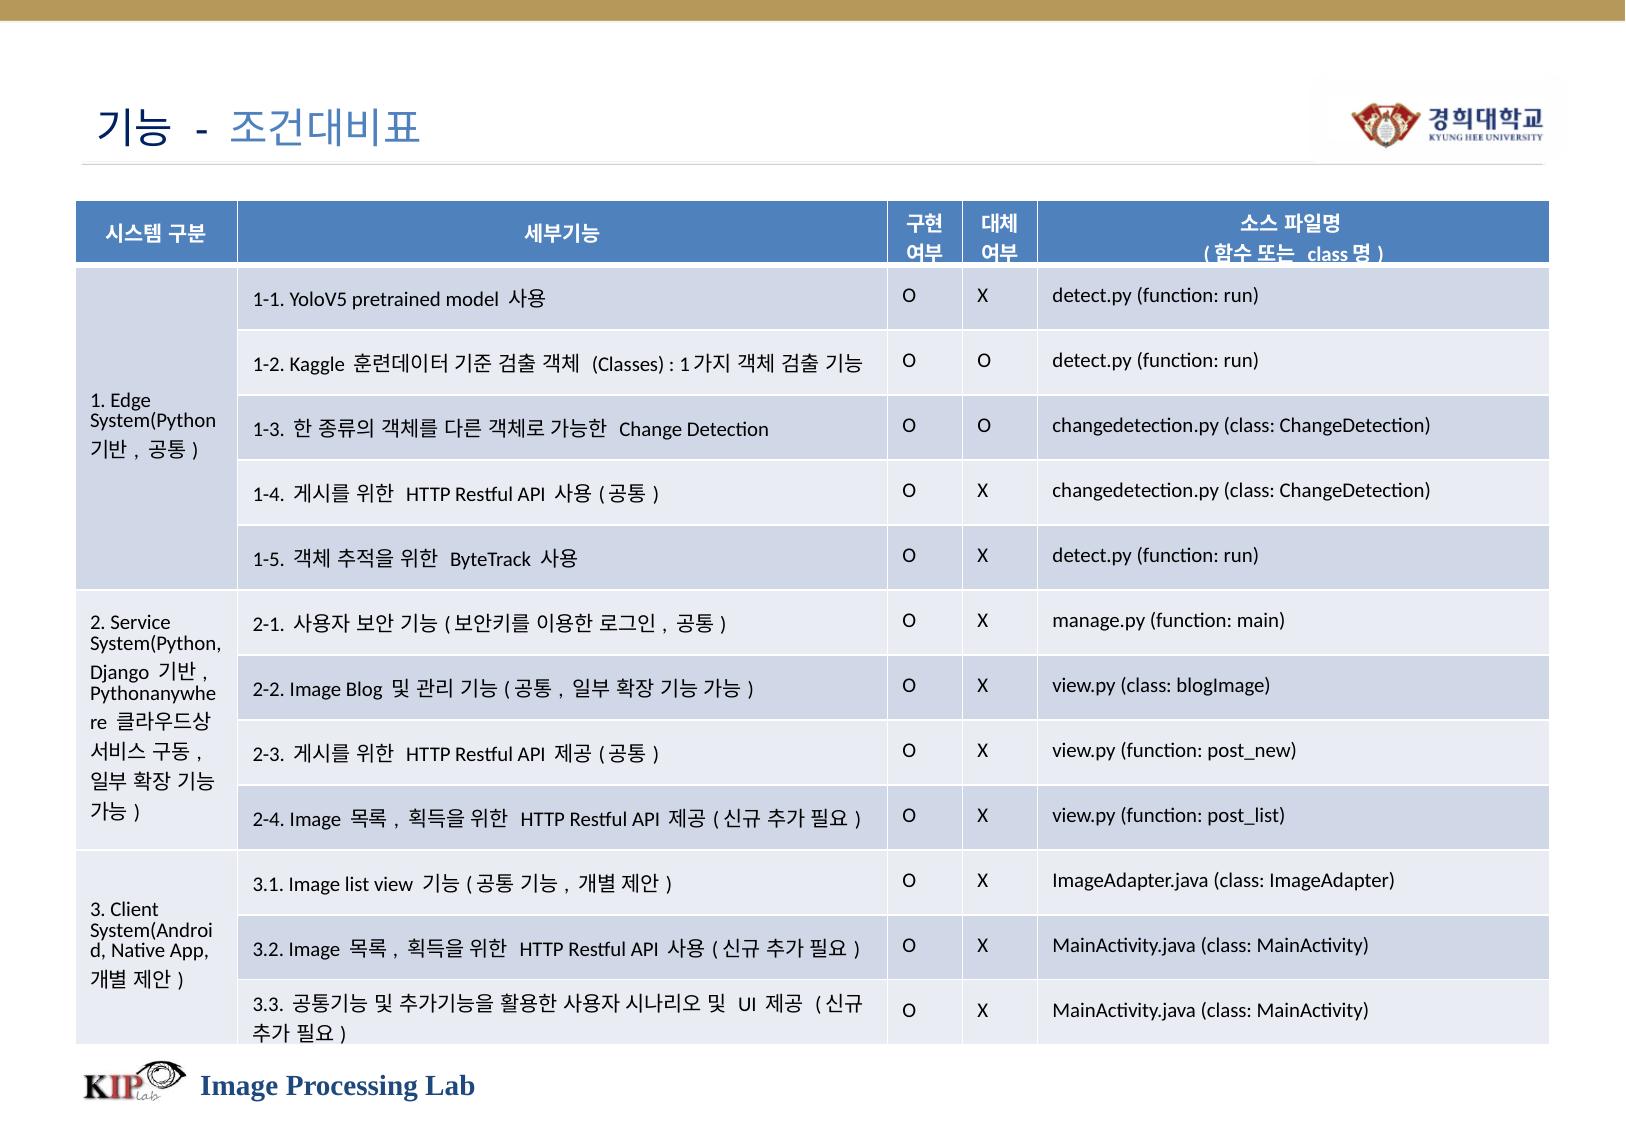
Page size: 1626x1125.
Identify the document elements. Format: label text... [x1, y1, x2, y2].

table_cell 2-2. Image Blog 및 관리 기능(공통, 일부 확장 기능 가능) [238, 656, 887, 719]
table_cell O [888, 656, 962, 719]
table_cell MainActivity.java (class: MainActivity) [1038, 980, 1549, 1044]
table_cell O [888, 331, 962, 394]
table_cell 1-2. Kaggle 훈련데이터 기준 검출 객체 (Classes) : 1가지 객체 검출 기능 [238, 331, 887, 394]
table_cell 3. Client System(Android, Native App, 개별 제안) [76, 851, 237, 1044]
table_cell 1-5. 객체 추적을 위한 ByteTrack 사용 [238, 526, 887, 589]
table_cell O [888, 396, 962, 459]
table_cell X [963, 786, 1037, 849]
table_cell 3.3. 공통기능 및 추가기능을 활용한 사용자 시나리오 및 UI 제공 (신규 추가 필요) [238, 980, 887, 1044]
table_cell detect.py (function: run) [1038, 268, 1549, 329]
table_cell X [963, 461, 1037, 524]
table_cell 3.2. Image 목록, 획득을 위한 HTTP Restful API 사용(신규 추가 필요) [238, 916, 887, 979]
table_cell O [888, 721, 962, 784]
table_cell 1-4. 게시를 위한 HTTP Restful API 사용(공통) [238, 461, 887, 524]
table_cell 2-1. 사용자 보안 기능(보안키를 이용한 로그인, 공통) [238, 591, 887, 654]
picture [0, 0, 1625, 1125]
table_cell MainActivity.java (class: MainActivity) [1038, 916, 1549, 979]
table_cell X [963, 916, 1037, 979]
table_header 소스 파일명 (함수 또는 class명) [1038, 201, 1549, 262]
text_box Image Processing Lab [198, 1064, 478, 1102]
table_cell 1-1. YoloV5 pretrained model 사용 [238, 268, 887, 329]
table_header 세부기능 [238, 201, 887, 262]
table_cell X [963, 851, 1037, 914]
table_cell O [963, 331, 1037, 394]
table_cell 2. Service System(Python, Django 기반, Pythonanywhere 클라우드상 서비스 구동, 일부 확장 기능 가능) [76, 591, 237, 849]
table_cell 2-3. 게시를 위한 HTTP Restful API 제공(공통) [238, 721, 887, 784]
table_cell O [888, 786, 962, 849]
table_cell 2-4. Image 목록, 획득을 위한 HTTP Restful API 제공(신규 추가 필요) [238, 786, 887, 849]
table_cell O [963, 396, 1037, 459]
table_cell view.py (class: blogImage) [1038, 656, 1549, 719]
table_cell detect.py (function: run) [1038, 526, 1549, 589]
table_cell X [963, 591, 1037, 654]
title 기능 - 조건대비표 [94, 100, 1213, 199]
table_cell O [888, 526, 962, 589]
table_cell O [888, 980, 962, 1044]
table_cell ImageAdapter.java (class: ImageAdapter) [1038, 851, 1549, 914]
table_cell X [963, 526, 1037, 589]
table_cell O [888, 916, 962, 979]
table_cell X [963, 268, 1037, 329]
table_cell 1. Edge System(Python 기반, 공통) [76, 268, 237, 589]
table_cell 1-3. 한 종류의 객체를 다른 객체로 가능한 Change Detection [238, 396, 887, 459]
table_cell 3.1. Image list view 기능(공통 기능, 개별 제안) [238, 851, 887, 914]
table_cell O [888, 268, 962, 329]
table_cell X [963, 721, 1037, 784]
table_header 대체 여부 [963, 201, 1037, 262]
table_cell X [963, 656, 1037, 719]
table_cell view.py (function: post_list) [1038, 786, 1549, 849]
table_cell X [963, 980, 1037, 1044]
table_header 시스템 구분 [76, 201, 237, 262]
table_header 구현 여부 [888, 201, 962, 262]
table_cell manage.py (function: main) [1038, 591, 1549, 654]
table_cell changedetection.py (class: ChangeDetection) [1038, 396, 1549, 459]
table_cell view.py (function: post_new) [1038, 721, 1549, 784]
table_cell detect.py (function: run) [1038, 331, 1549, 394]
table_cell O [888, 591, 962, 654]
table_cell changedetection.py (class: ChangeDetection) [1038, 461, 1549, 524]
table_cell O [888, 851, 962, 914]
table_cell O [888, 461, 962, 524]
